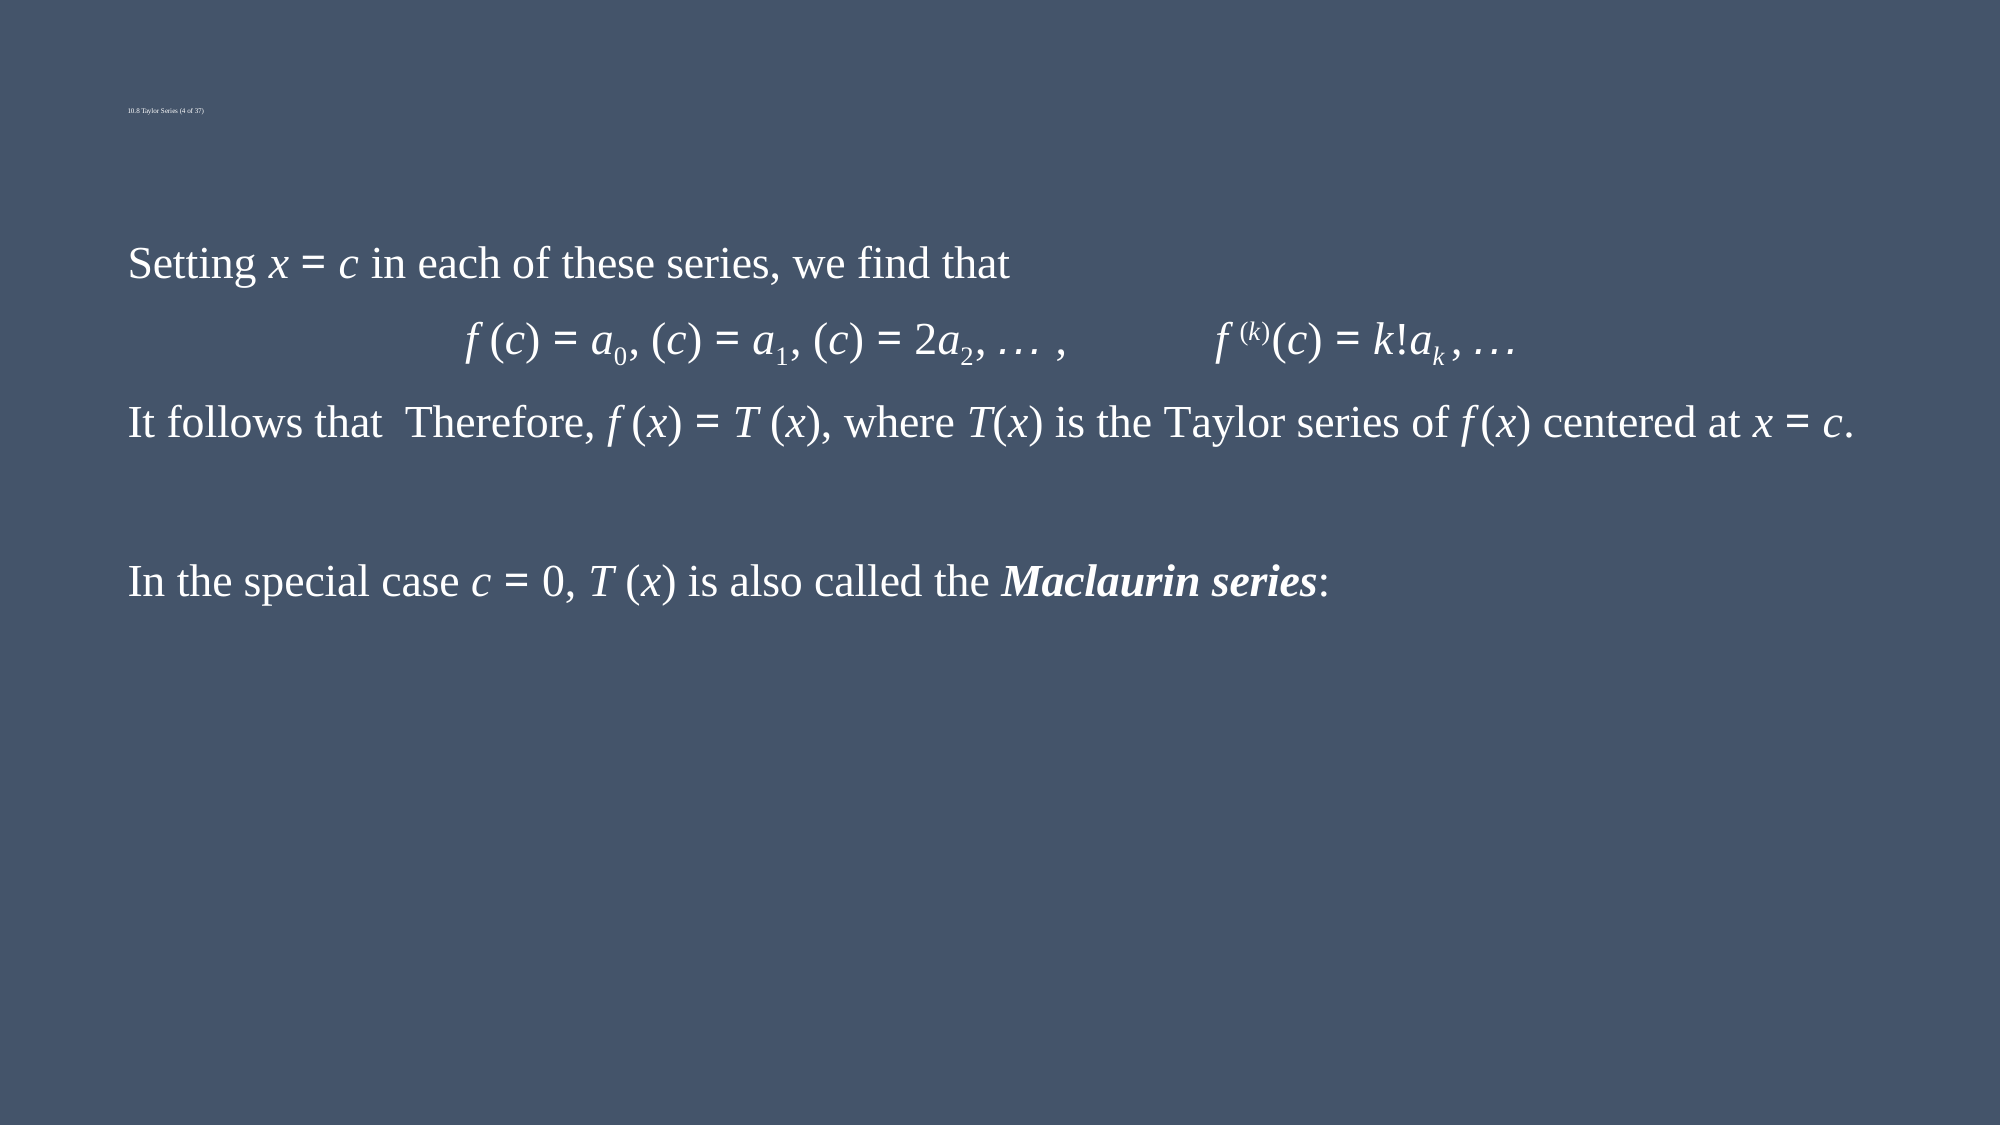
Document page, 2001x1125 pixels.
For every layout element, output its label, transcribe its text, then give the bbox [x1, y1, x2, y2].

title 10.8 Taylor Series (4 of 37) [112, 99, 1775, 203]
